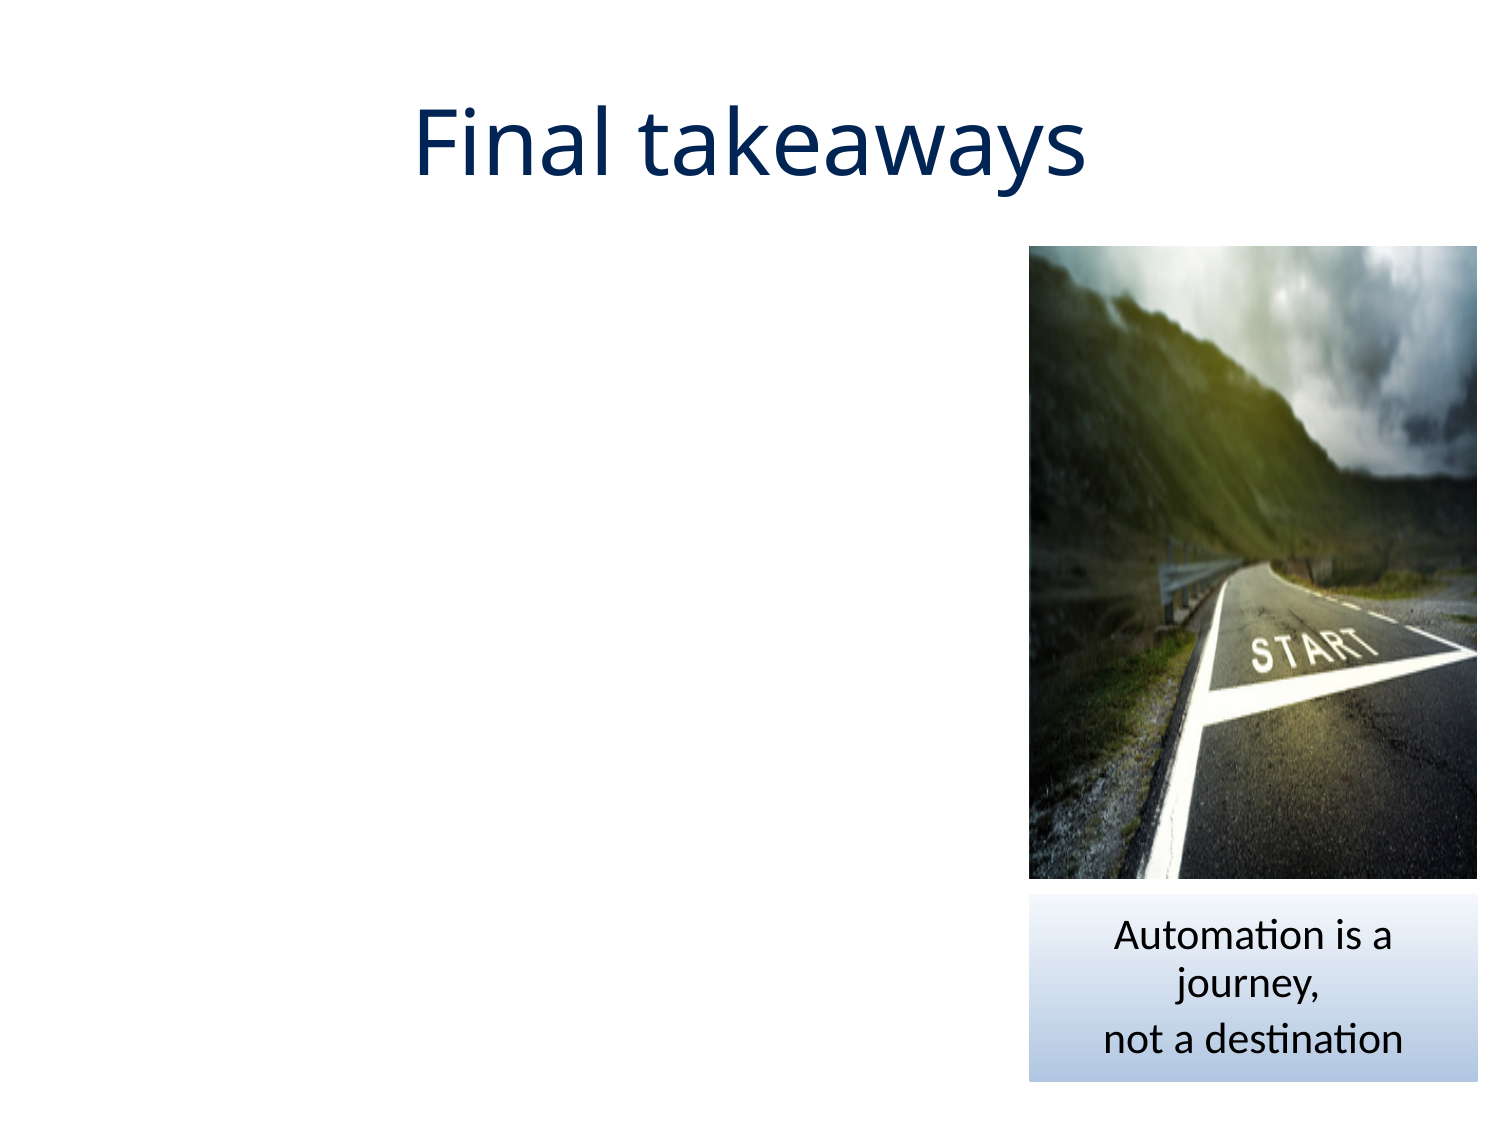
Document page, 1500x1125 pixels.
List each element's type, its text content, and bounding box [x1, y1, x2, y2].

title Final takeaways [75, 45, 1425, 233]
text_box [1029, 246, 1478, 1085]
